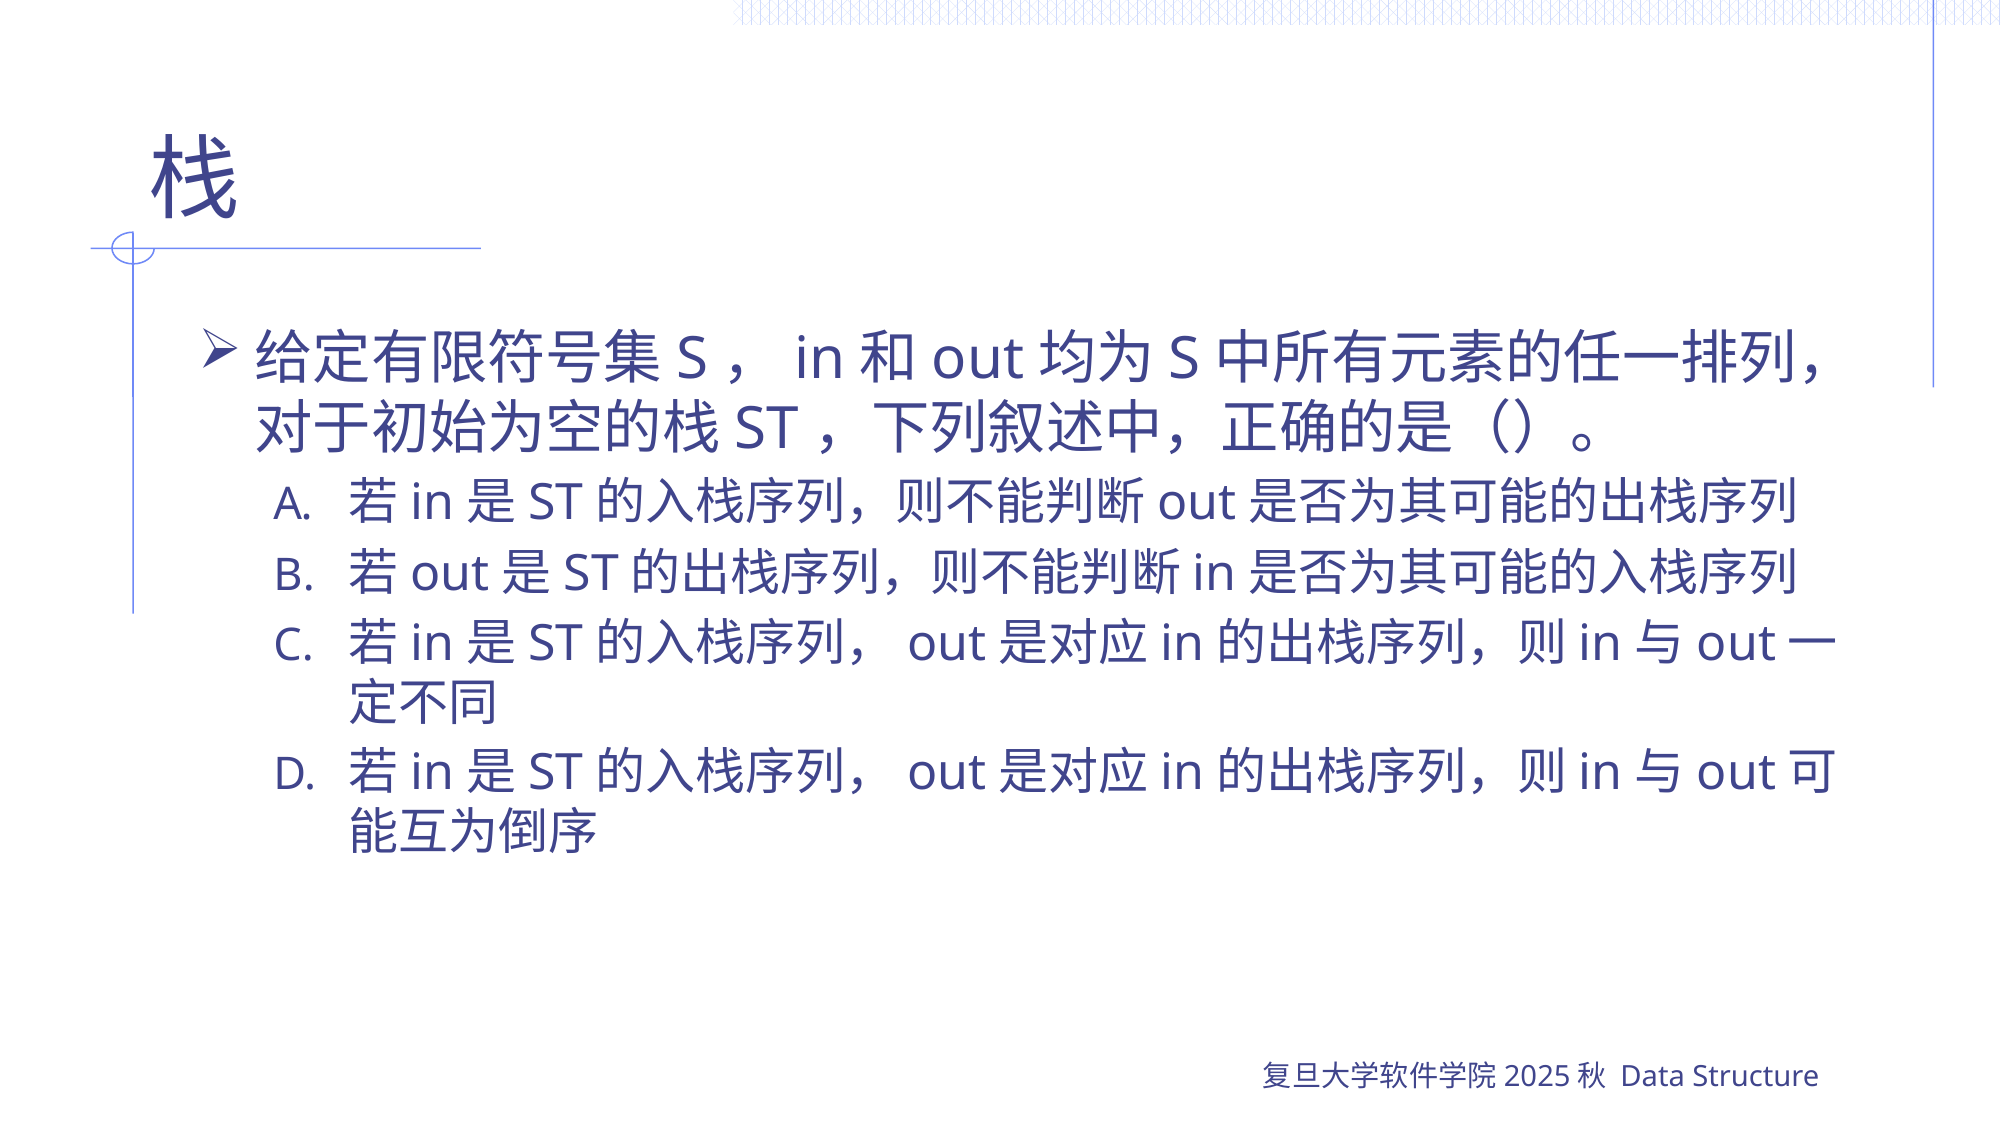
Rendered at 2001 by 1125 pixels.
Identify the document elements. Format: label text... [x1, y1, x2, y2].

title 栈 [133, 50, 1834, 238]
list 给定有限符号集S，in和out均为S中所有元素的任一排列，对于初始为空的栈ST，下列叙述中，正确的是（）。 若in是ST的入栈序列，则不能判断out是否为其可能的出栈序列 若out是ST的出栈序列，则不能判断in是否为其可能的入栈序列 若in是ST的入栈序列，out是对应in的出栈序列，则in与out一定不同 若in是ST的入栈序列，out是对应in的出栈序列，则in与out可能互为倒序 [183, 312, 1884, 988]
